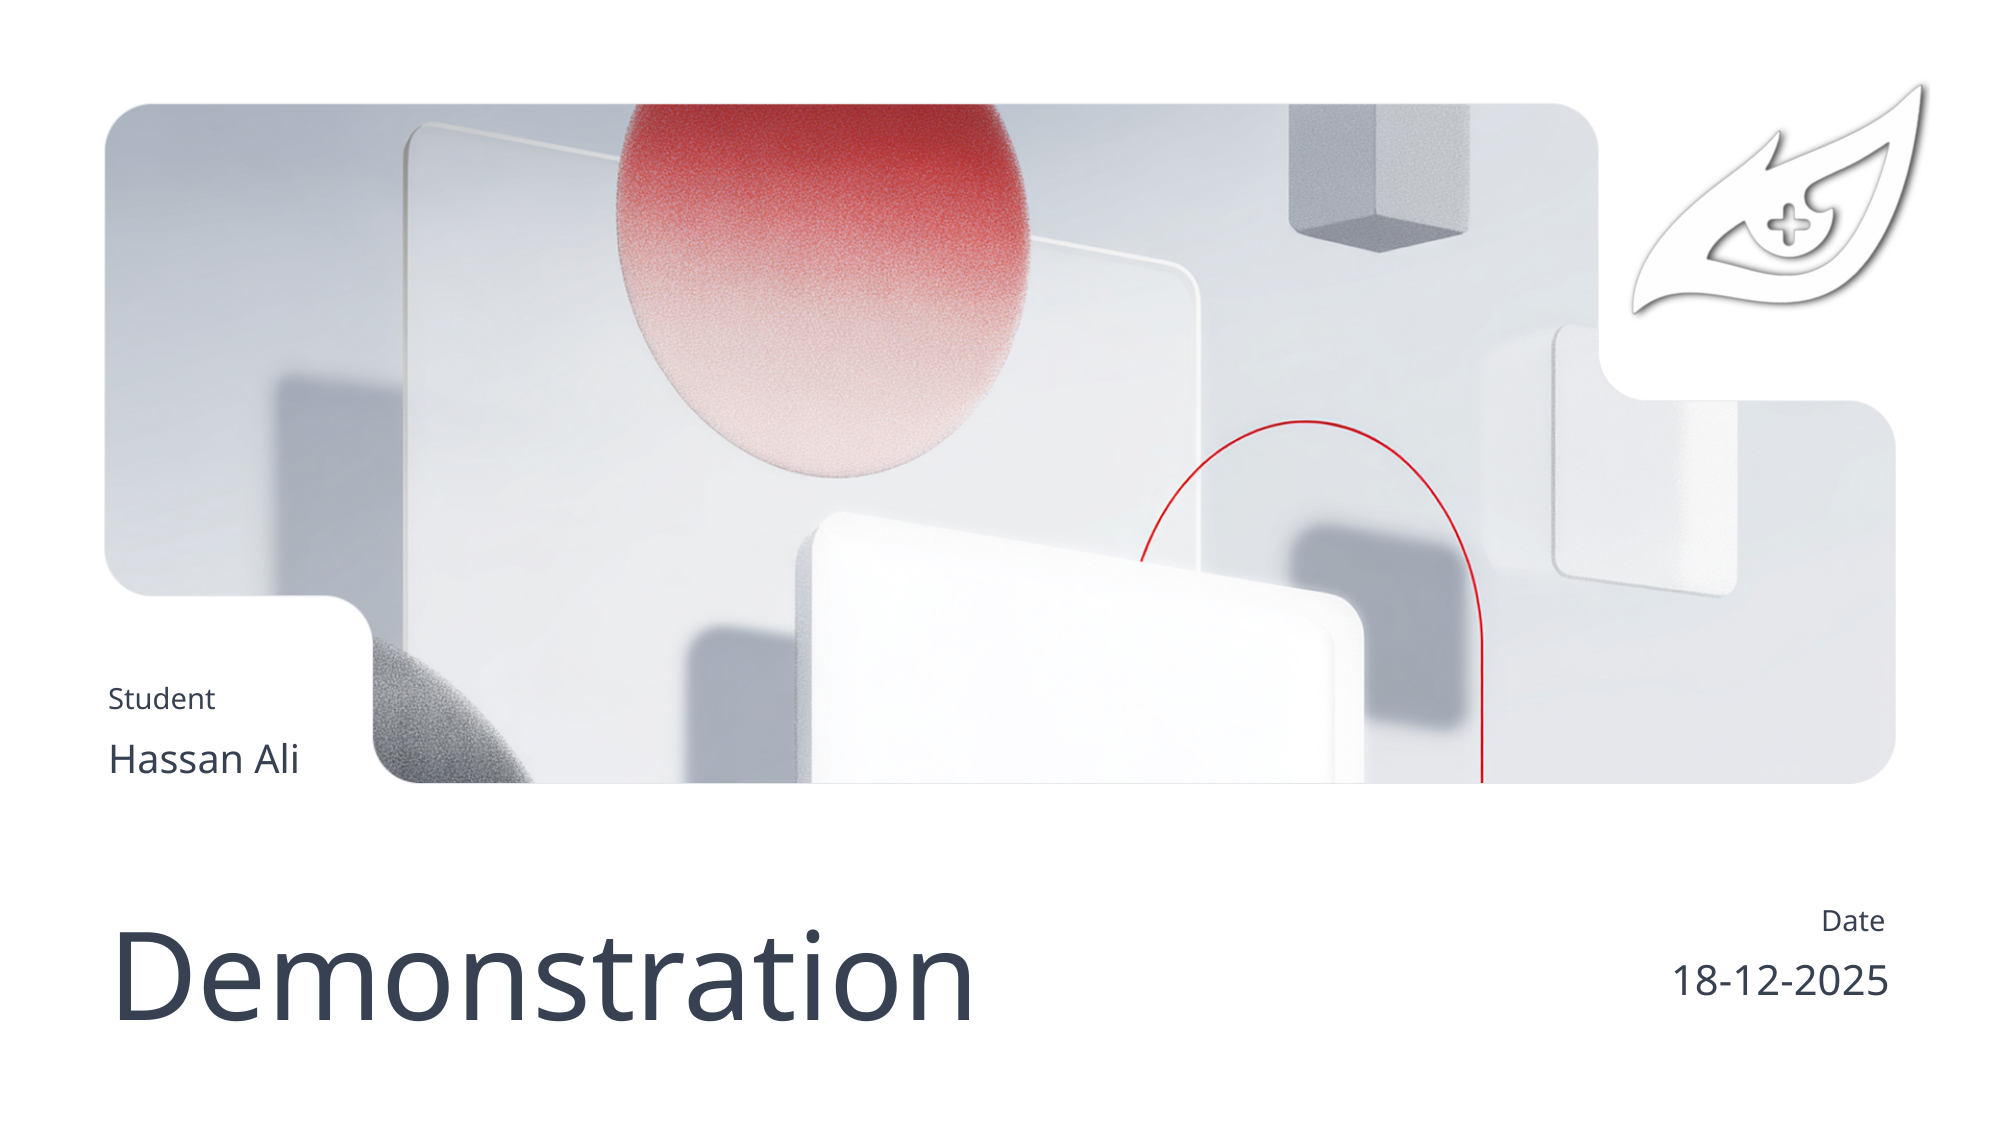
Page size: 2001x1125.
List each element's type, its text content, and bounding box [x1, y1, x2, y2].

text_box Demonstration [108, 860, 1106, 1082]
text_box Date [1707, 890, 1886, 938]
text_box Student [108, 668, 344, 718]
text_box Hassan Ali [108, 718, 344, 786]
picture [0, 0, 2001, 1125]
text_box 18-12-2025 [1584, 938, 1890, 1006]
